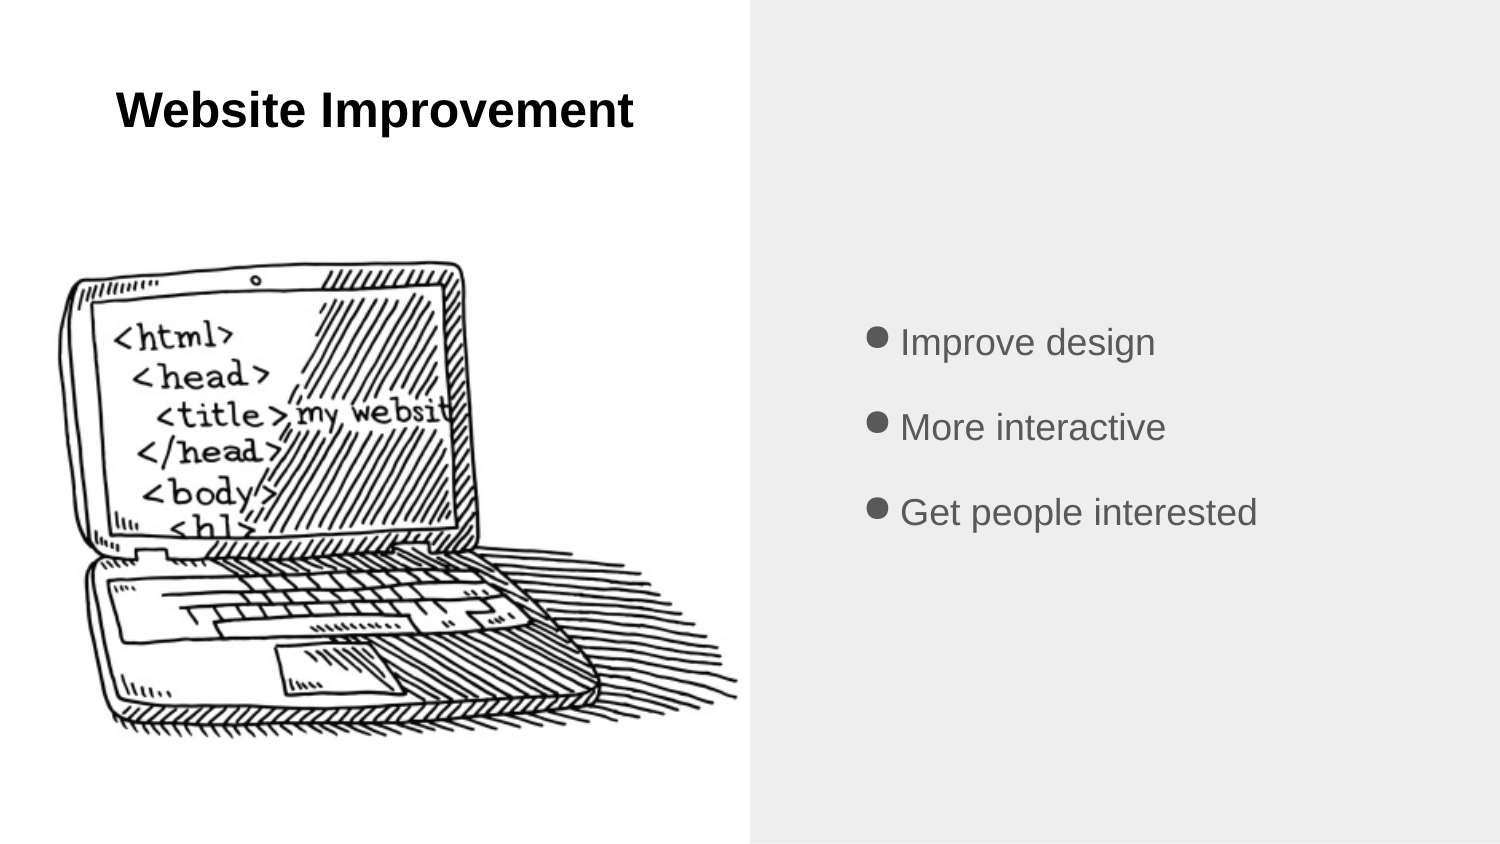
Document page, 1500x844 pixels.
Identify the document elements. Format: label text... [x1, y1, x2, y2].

picture [1, 204, 750, 787]
list Improve design More interactive Get people interested [810, 118, 1440, 725]
text_box Website Improvement [72, 62, 679, 167]
